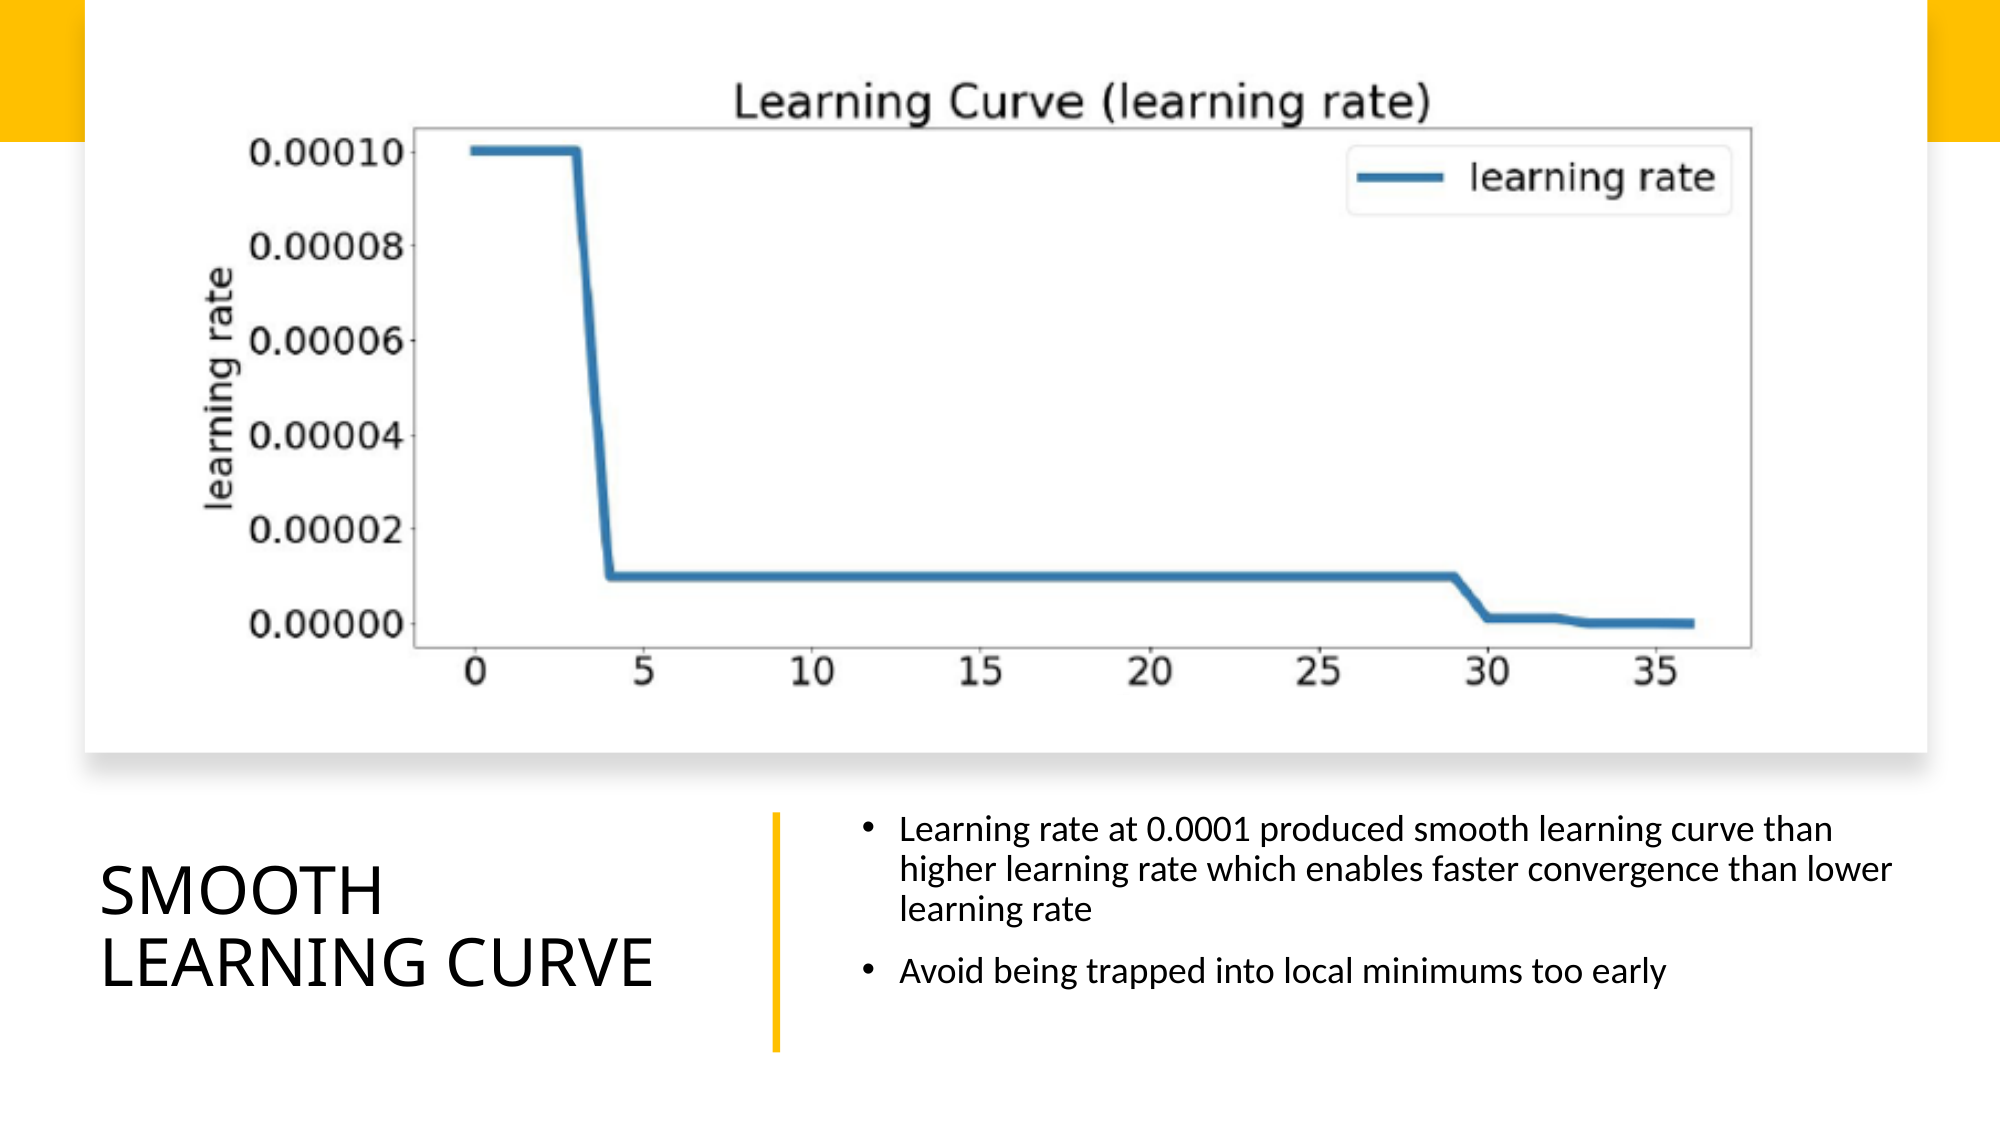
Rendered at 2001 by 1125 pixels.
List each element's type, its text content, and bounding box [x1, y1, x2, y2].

title SMOOTH LEARNING CURVE [84, 801, 721, 1057]
text_box [1928, 0, 2000, 143]
text_box [84, 0, 1928, 754]
list Learning rate at 0.0001 produced smooth learning curve than higher learning rate which enables faster convergence than lower learning rate Avoid being trapped into local minimums too early [846, 801, 1928, 1057]
text_box [0, 143, 2000, 1125]
text_box [772, 811, 781, 1053]
picture [157, 59, 1859, 695]
text_box [0, 0, 84, 143]
